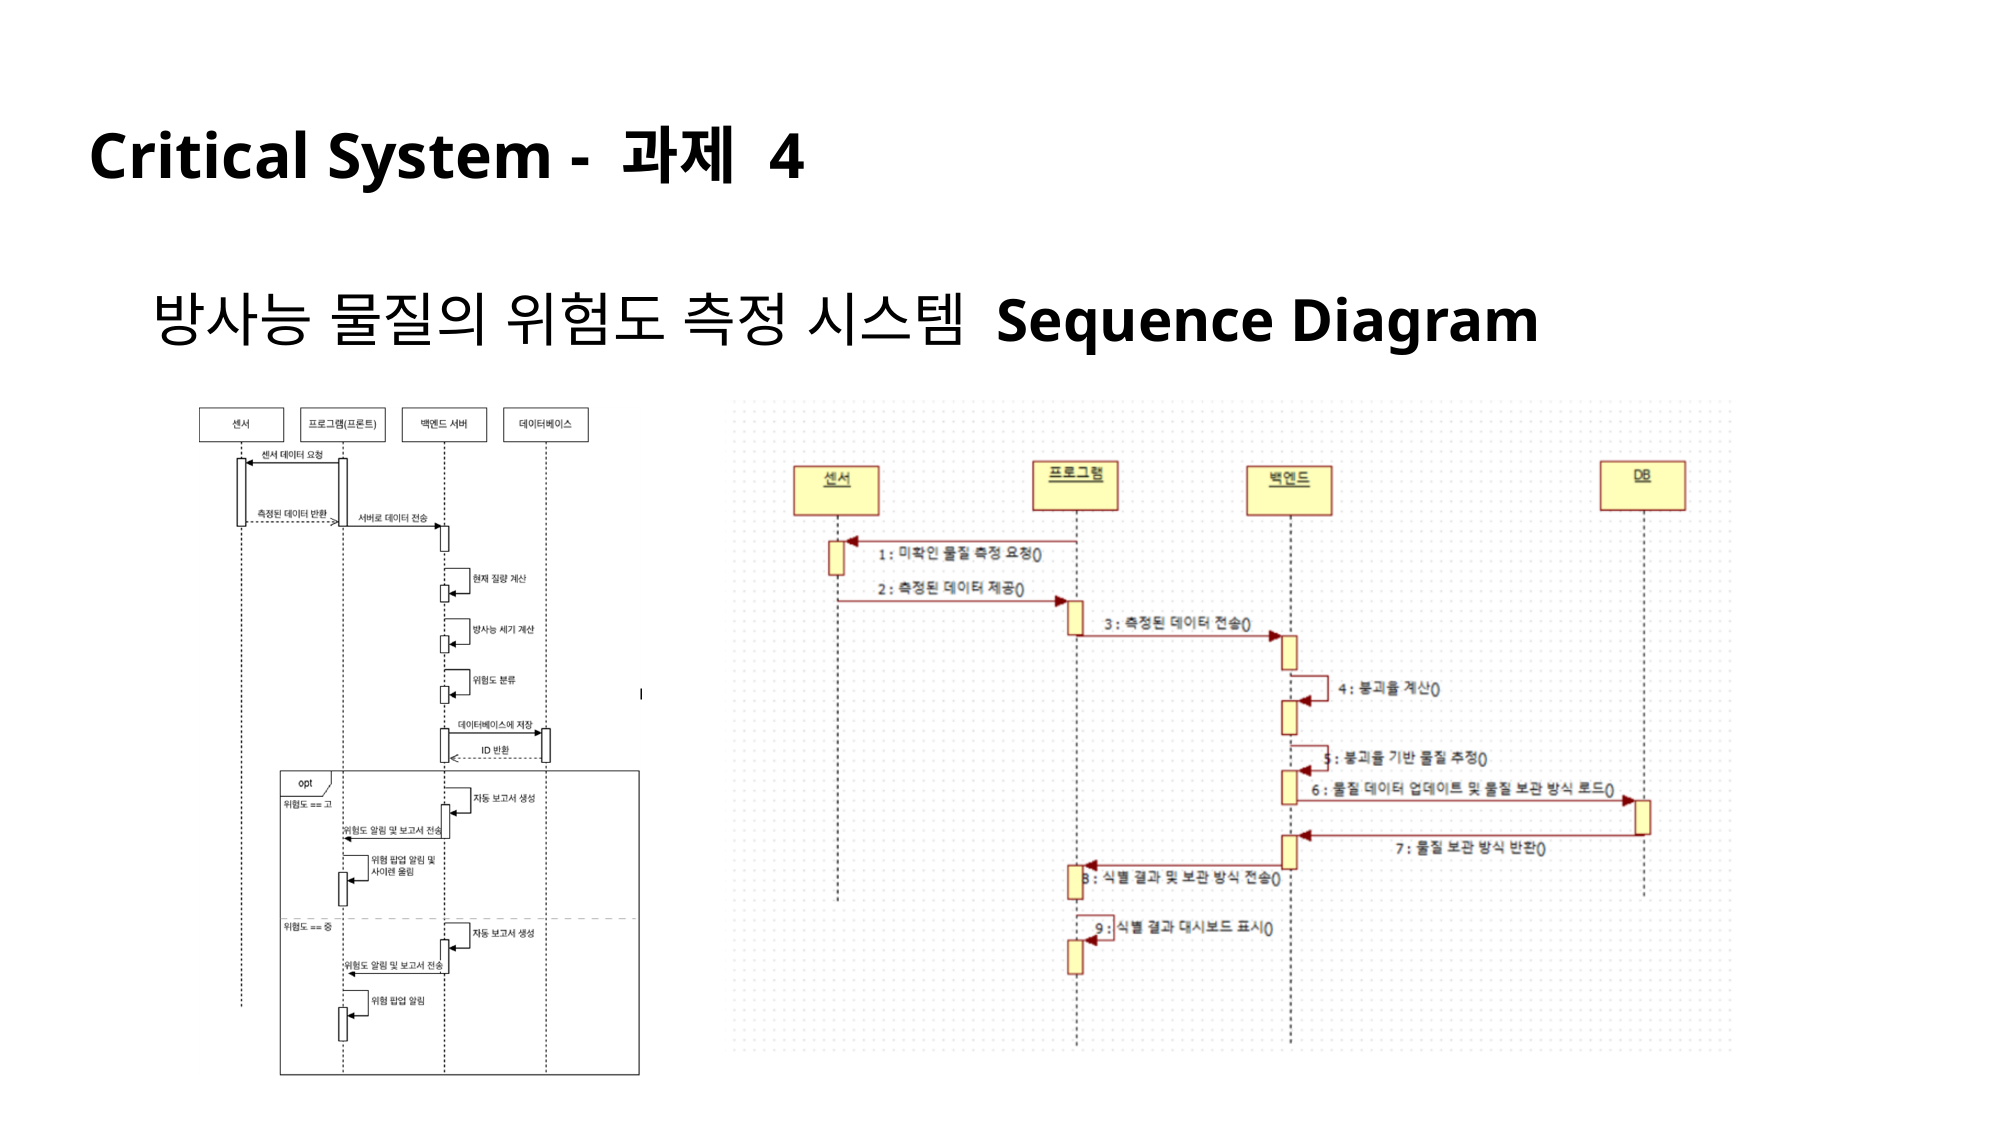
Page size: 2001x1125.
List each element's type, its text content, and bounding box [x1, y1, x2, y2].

text_box Critical System - 과제 4 [73, 59, 1380, 225]
list 방사능 물질의 위험도 측정 시스템 Sequence Diagram [137, 283, 1863, 998]
picture [724, 398, 1738, 1059]
picture [193, 399, 669, 1093]
